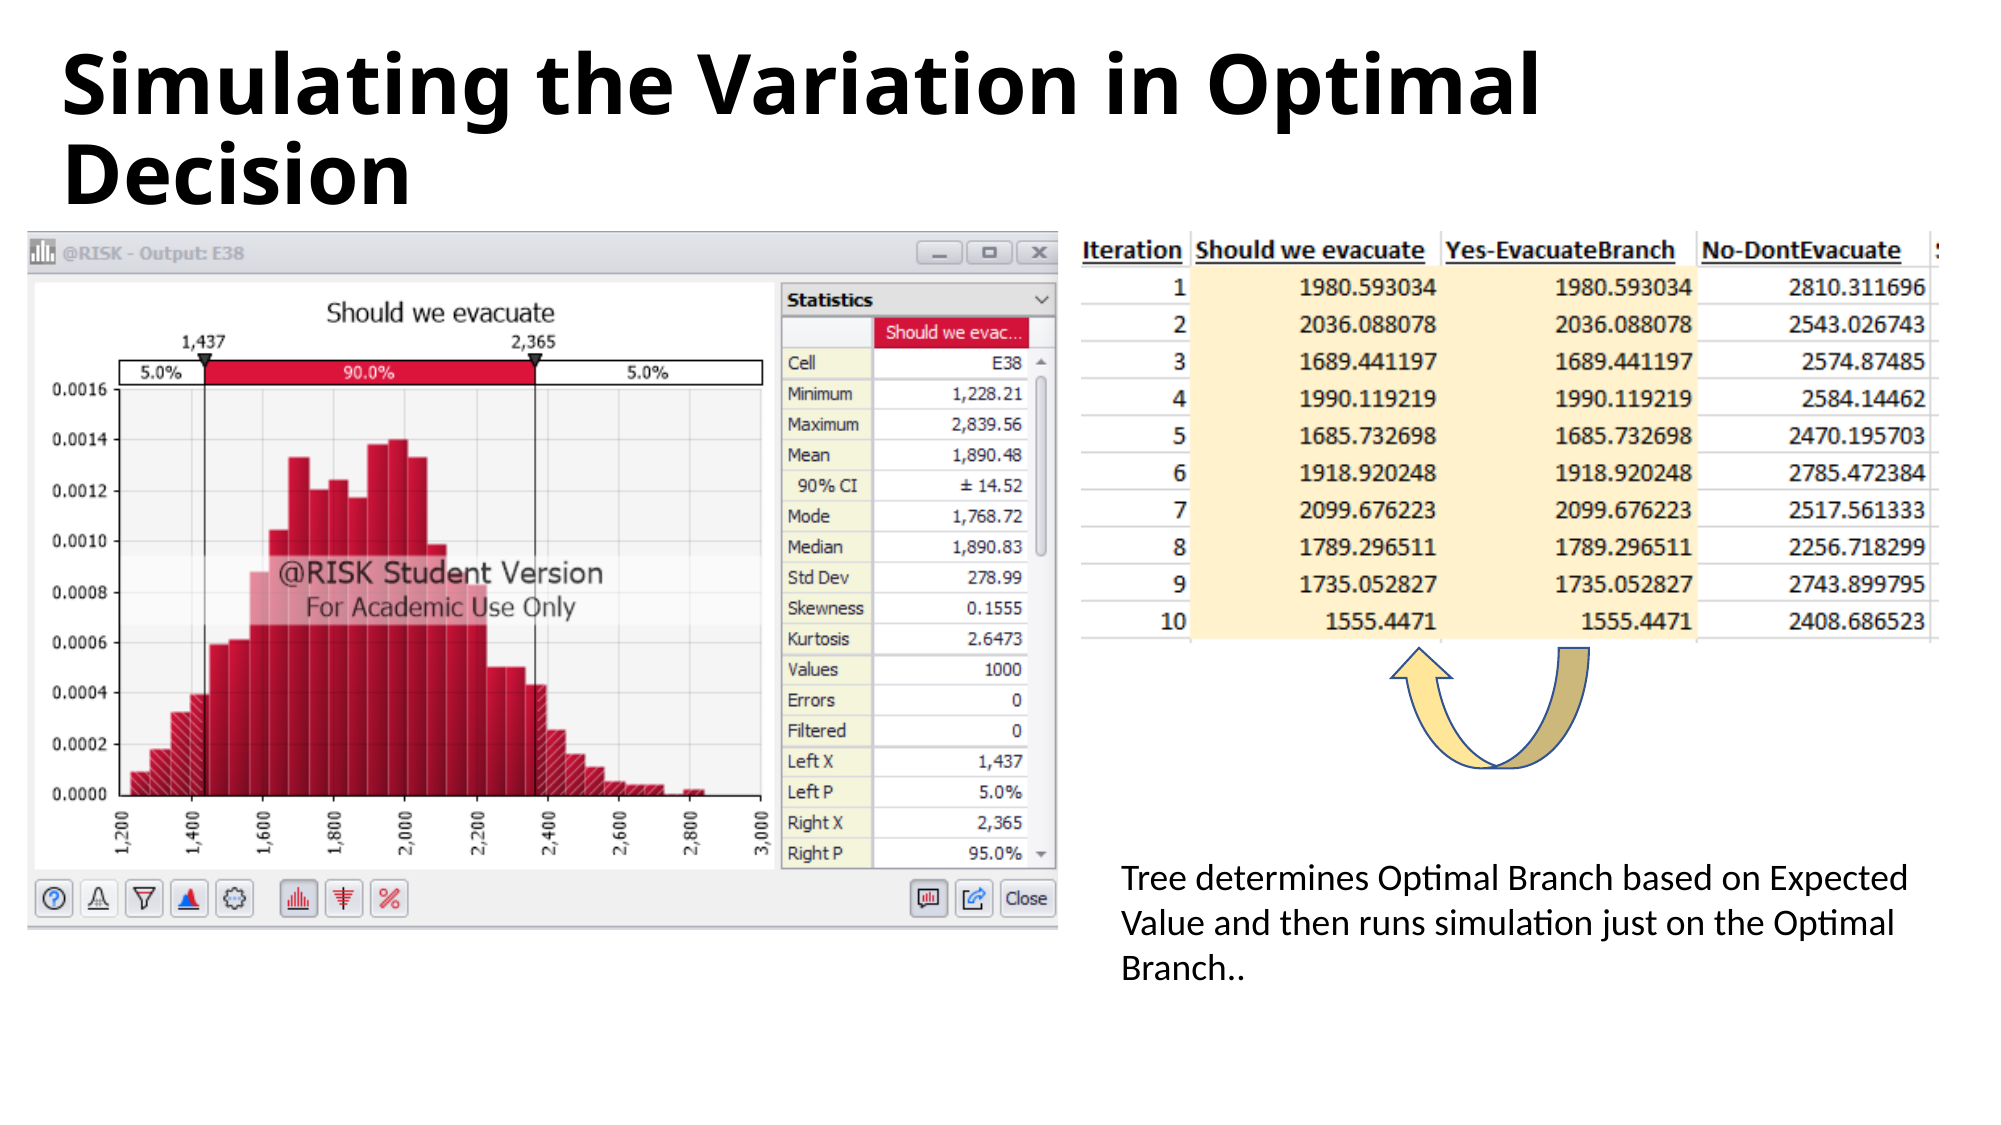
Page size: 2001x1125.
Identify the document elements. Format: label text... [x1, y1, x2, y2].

text_box [1388, 646, 1590, 770]
picture [1081, 231, 1939, 644]
title Simulating the Variation in Optimal Decision [46, 23, 1772, 241]
text_box Tree determines Optimal Branch based on Expected Value and then runs simulation just on the Optimal Branch.. [1106, 845, 1972, 996]
picture [27, 231, 1059, 930]
